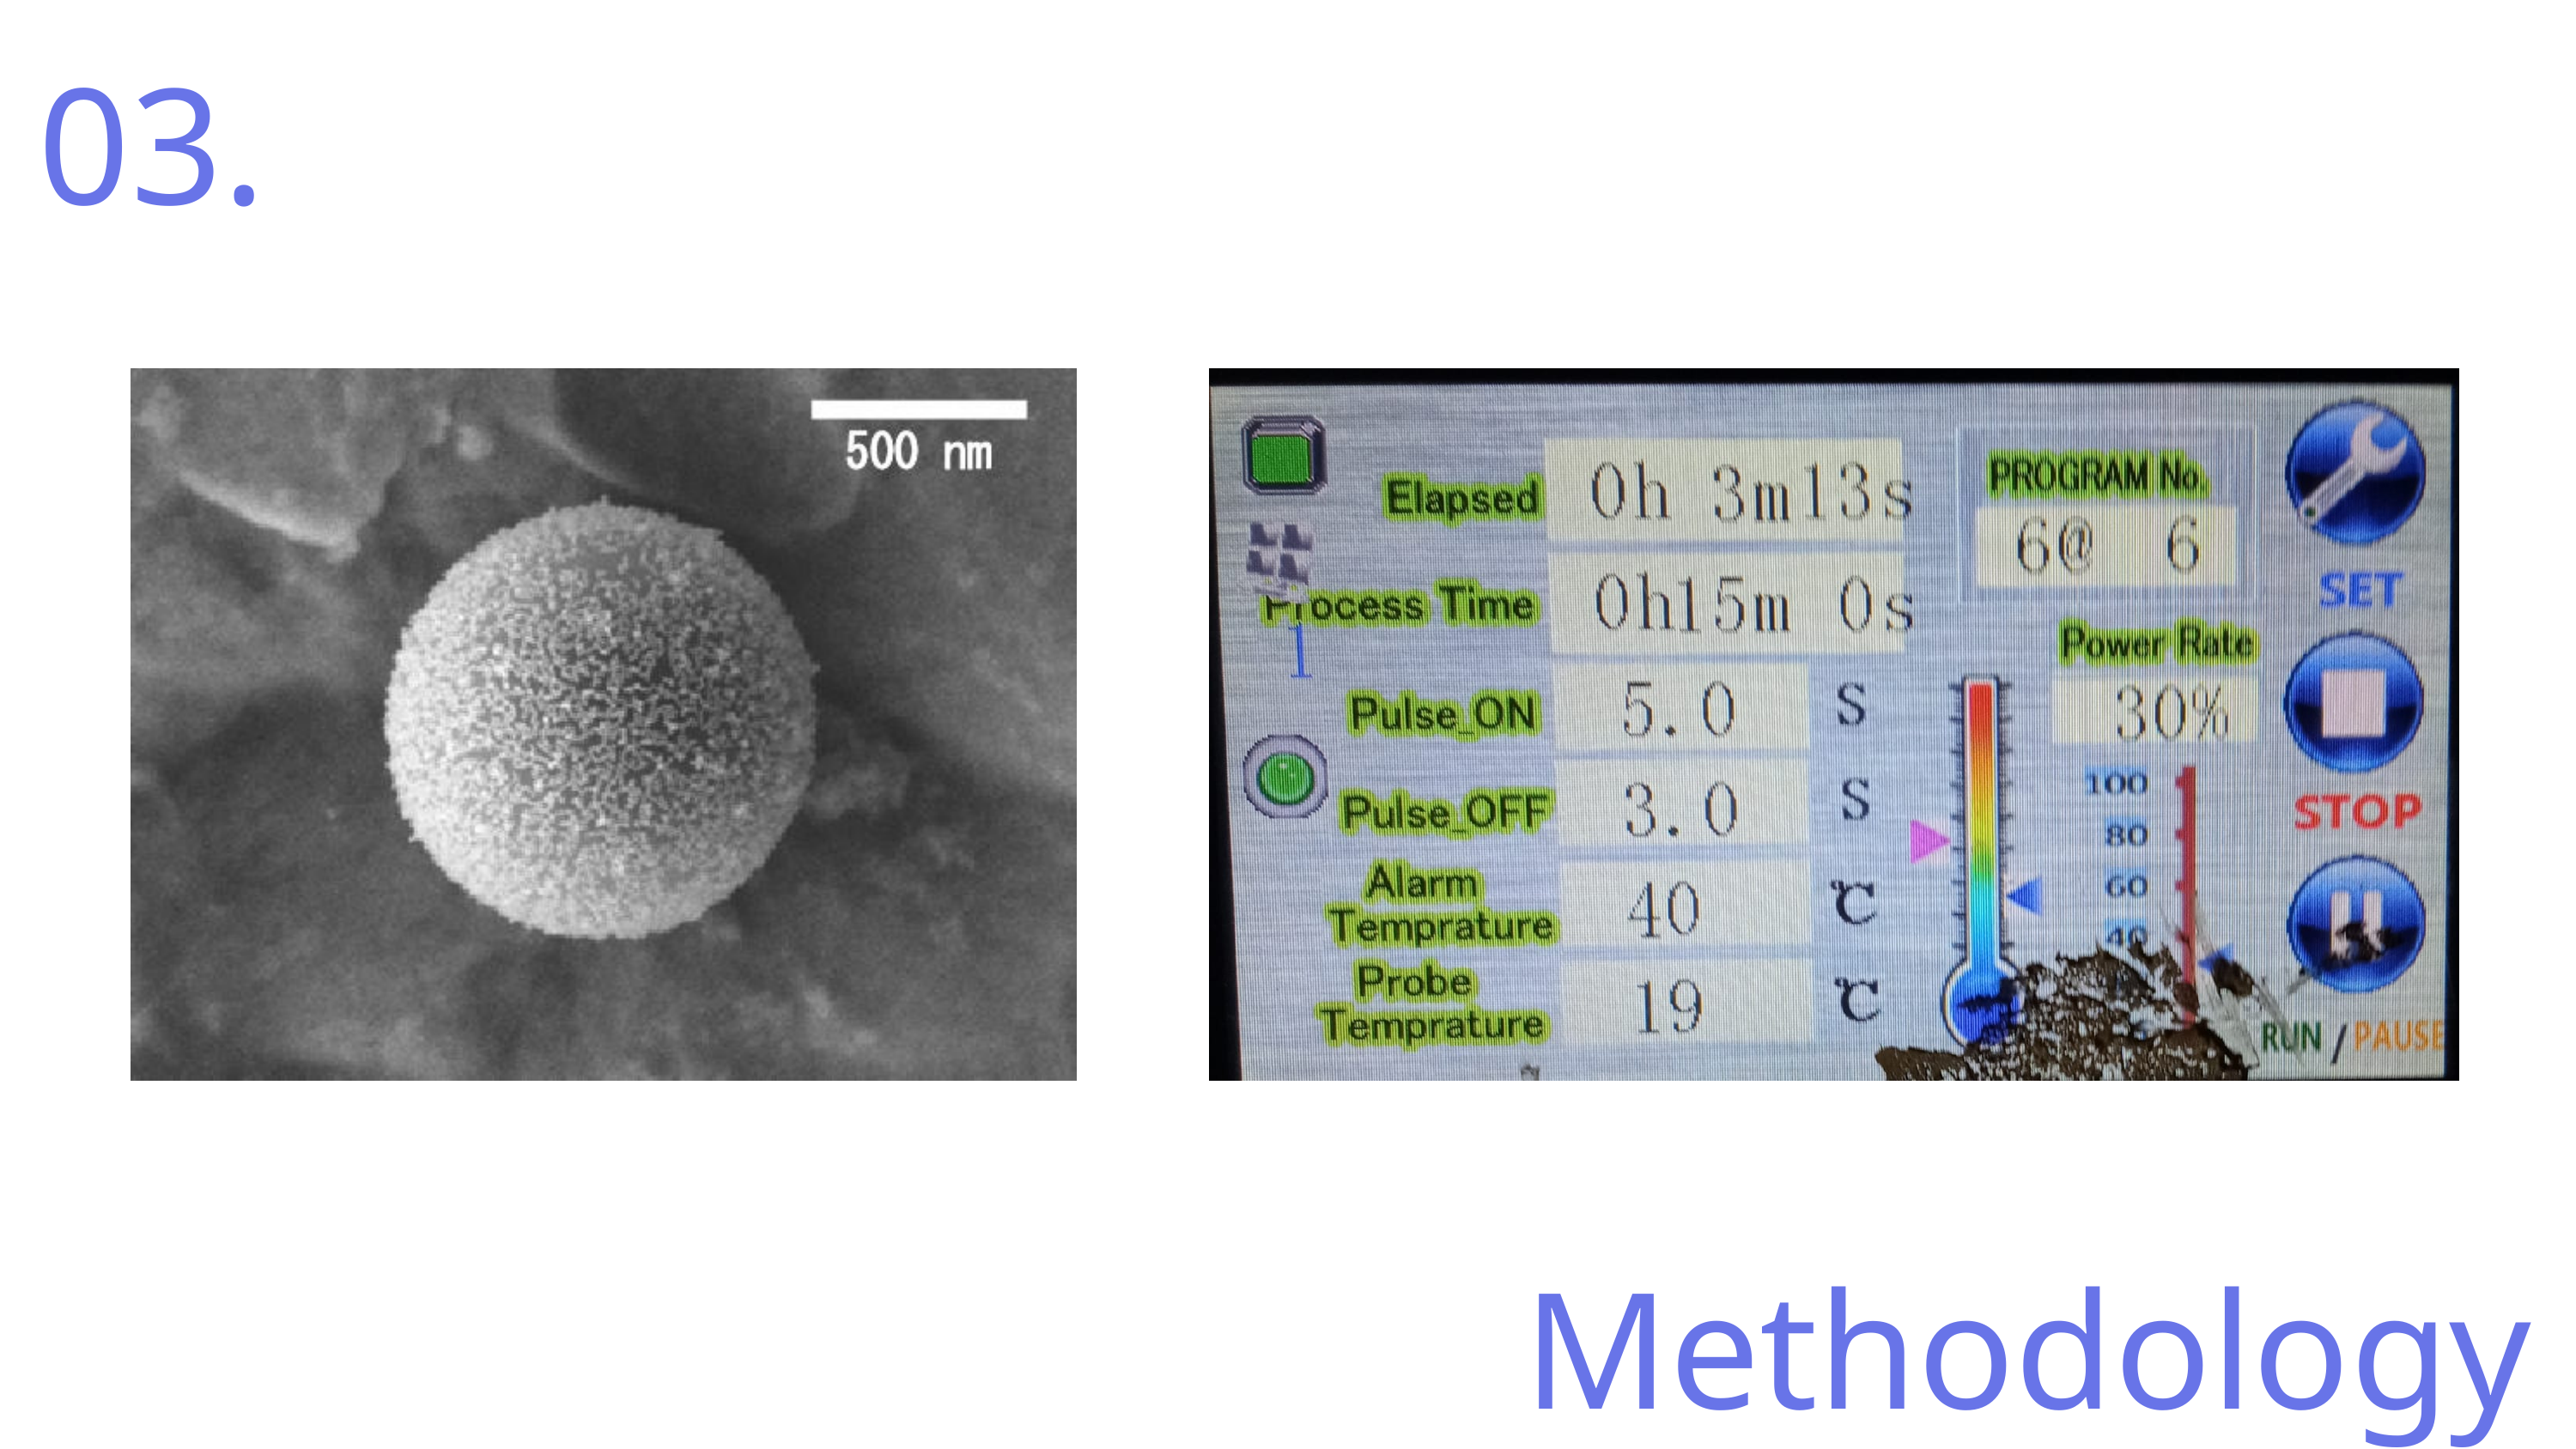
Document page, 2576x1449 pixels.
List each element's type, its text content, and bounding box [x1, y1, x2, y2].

picture [131, 367, 1078, 1081]
text_box 03. [0, 0, 346, 237]
picture [1209, 367, 2459, 1081]
text_box Methodology [1136, 1209, 2533, 1441]
